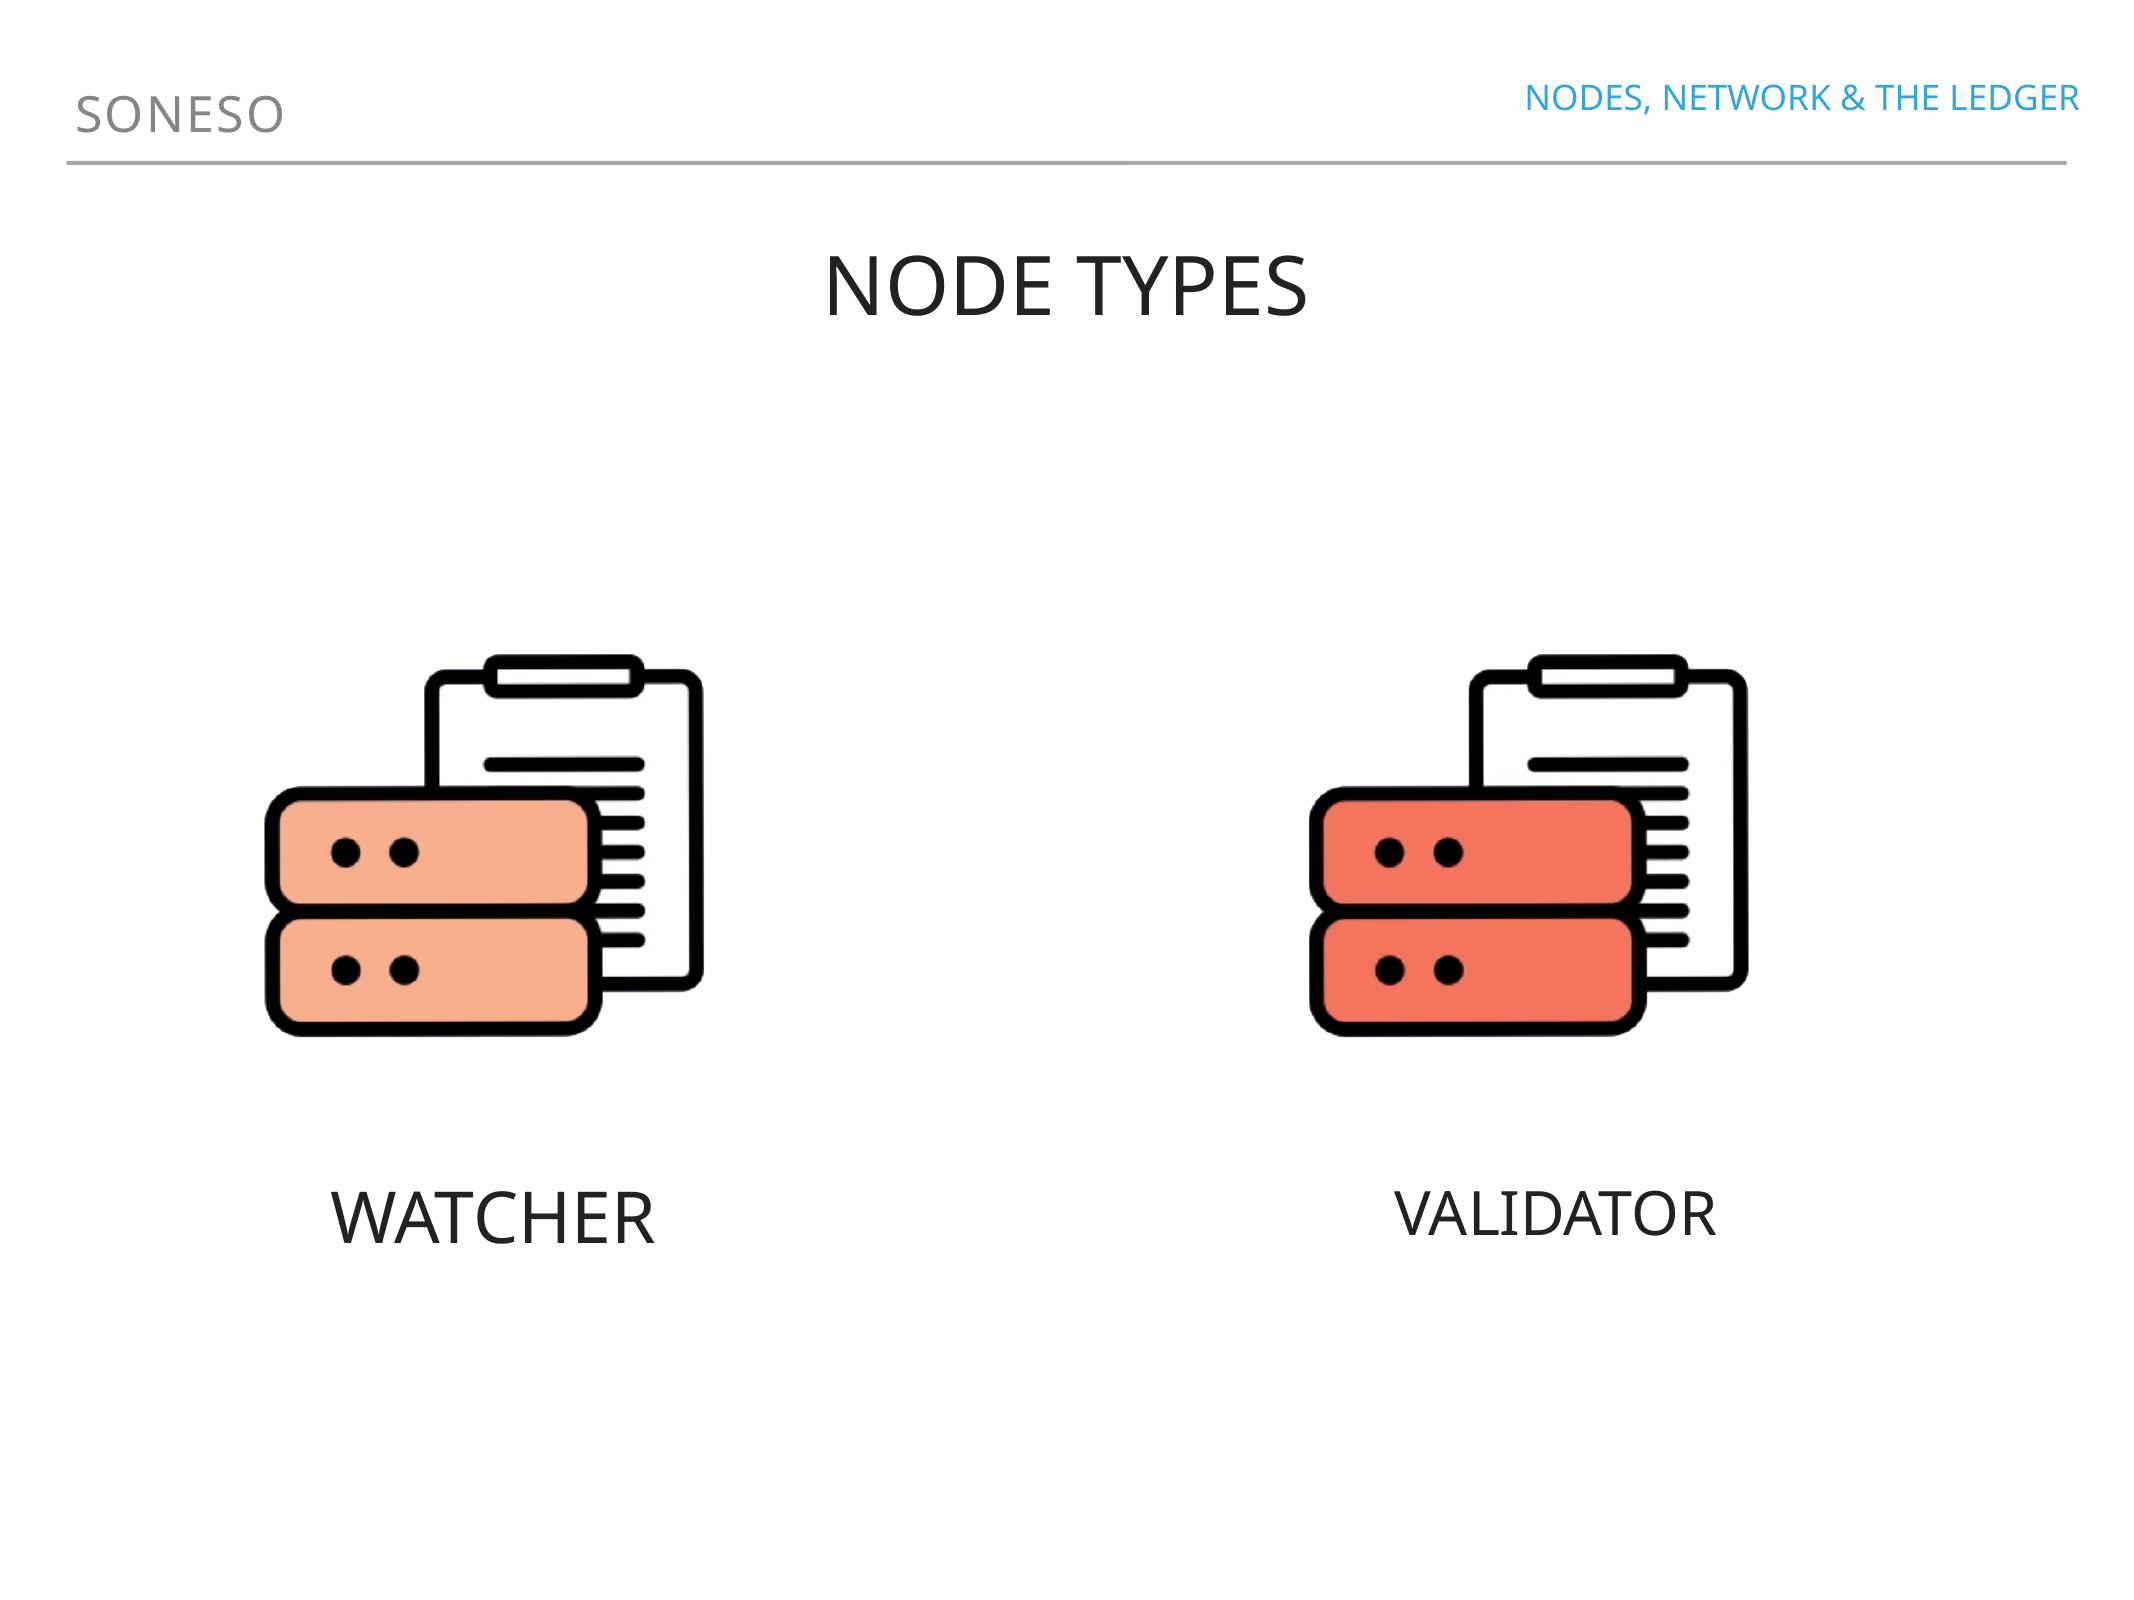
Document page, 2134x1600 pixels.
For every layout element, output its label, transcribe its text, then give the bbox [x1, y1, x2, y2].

text_box WATCHER [320, 1180, 666, 1282]
picture [155, 549, 809, 1101]
list SONESO [66, 74, 1901, 151]
text_box NODES, NETWORK & THE LEDGER [1514, 74, 2091, 150]
picture [1229, 549, 1883, 1101]
text_box VALIDATOR [1383, 1180, 1729, 1282]
text_box NODE TYPES [592, 243, 1541, 340]
